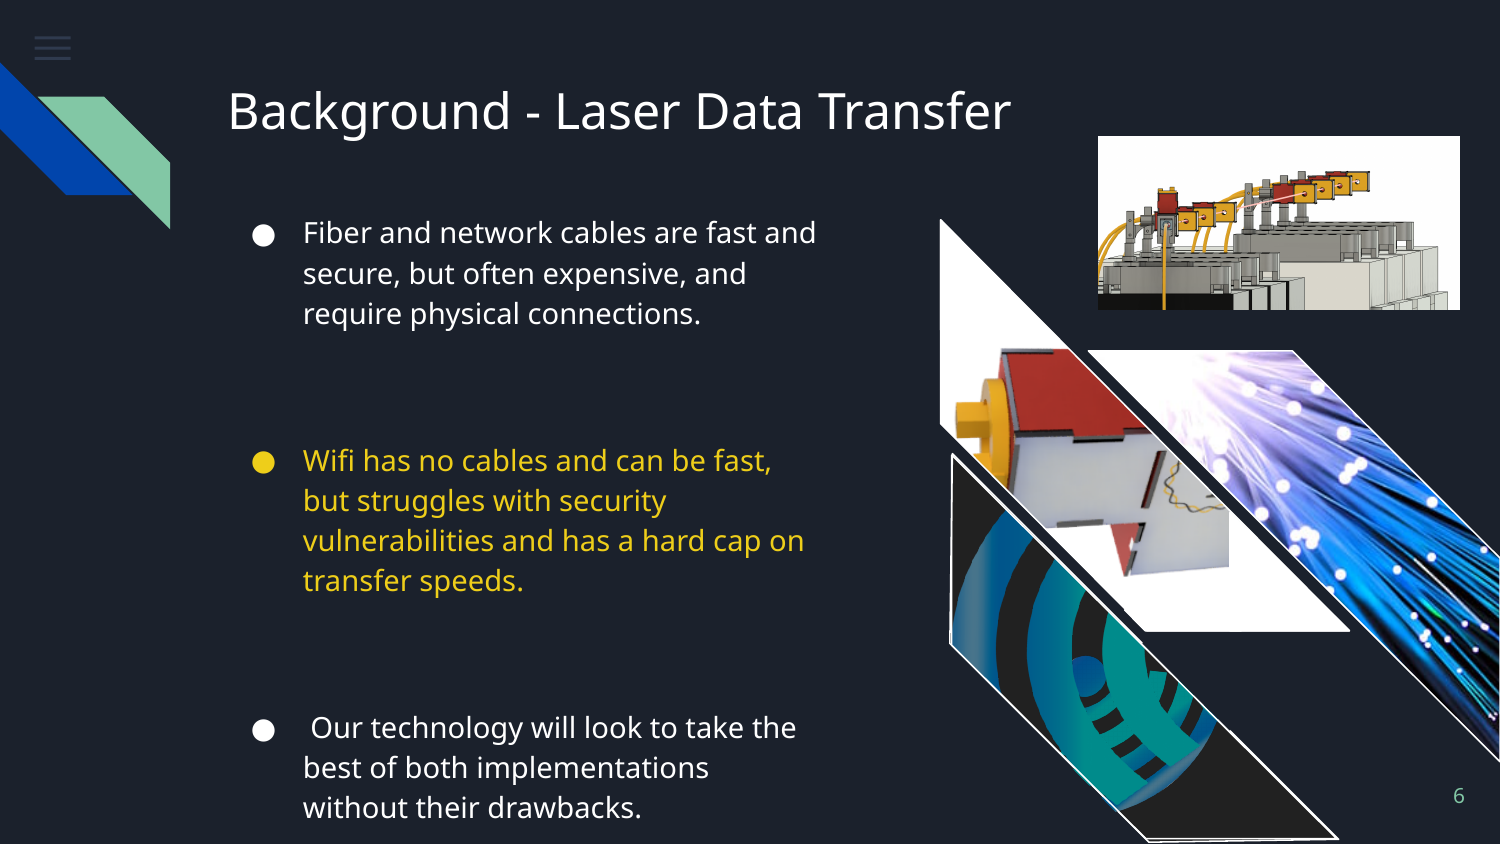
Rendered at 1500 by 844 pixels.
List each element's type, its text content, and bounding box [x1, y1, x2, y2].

picture [939, 136, 1500, 844]
title Background - Laser Data Transfer [212, 64, 1089, 310]
slide_number ‹#› [1389, 771, 1480, 830]
list Fiber and network cables are fast and secure, but often expensive, and require physical connections. Wifi has no cables and can be fast, but struggles with security vulnerabilities and has a hard cap on transfer speeds. Our technology will look to take the best of both implementations without their drawbacks. [212, 194, 836, 692]
